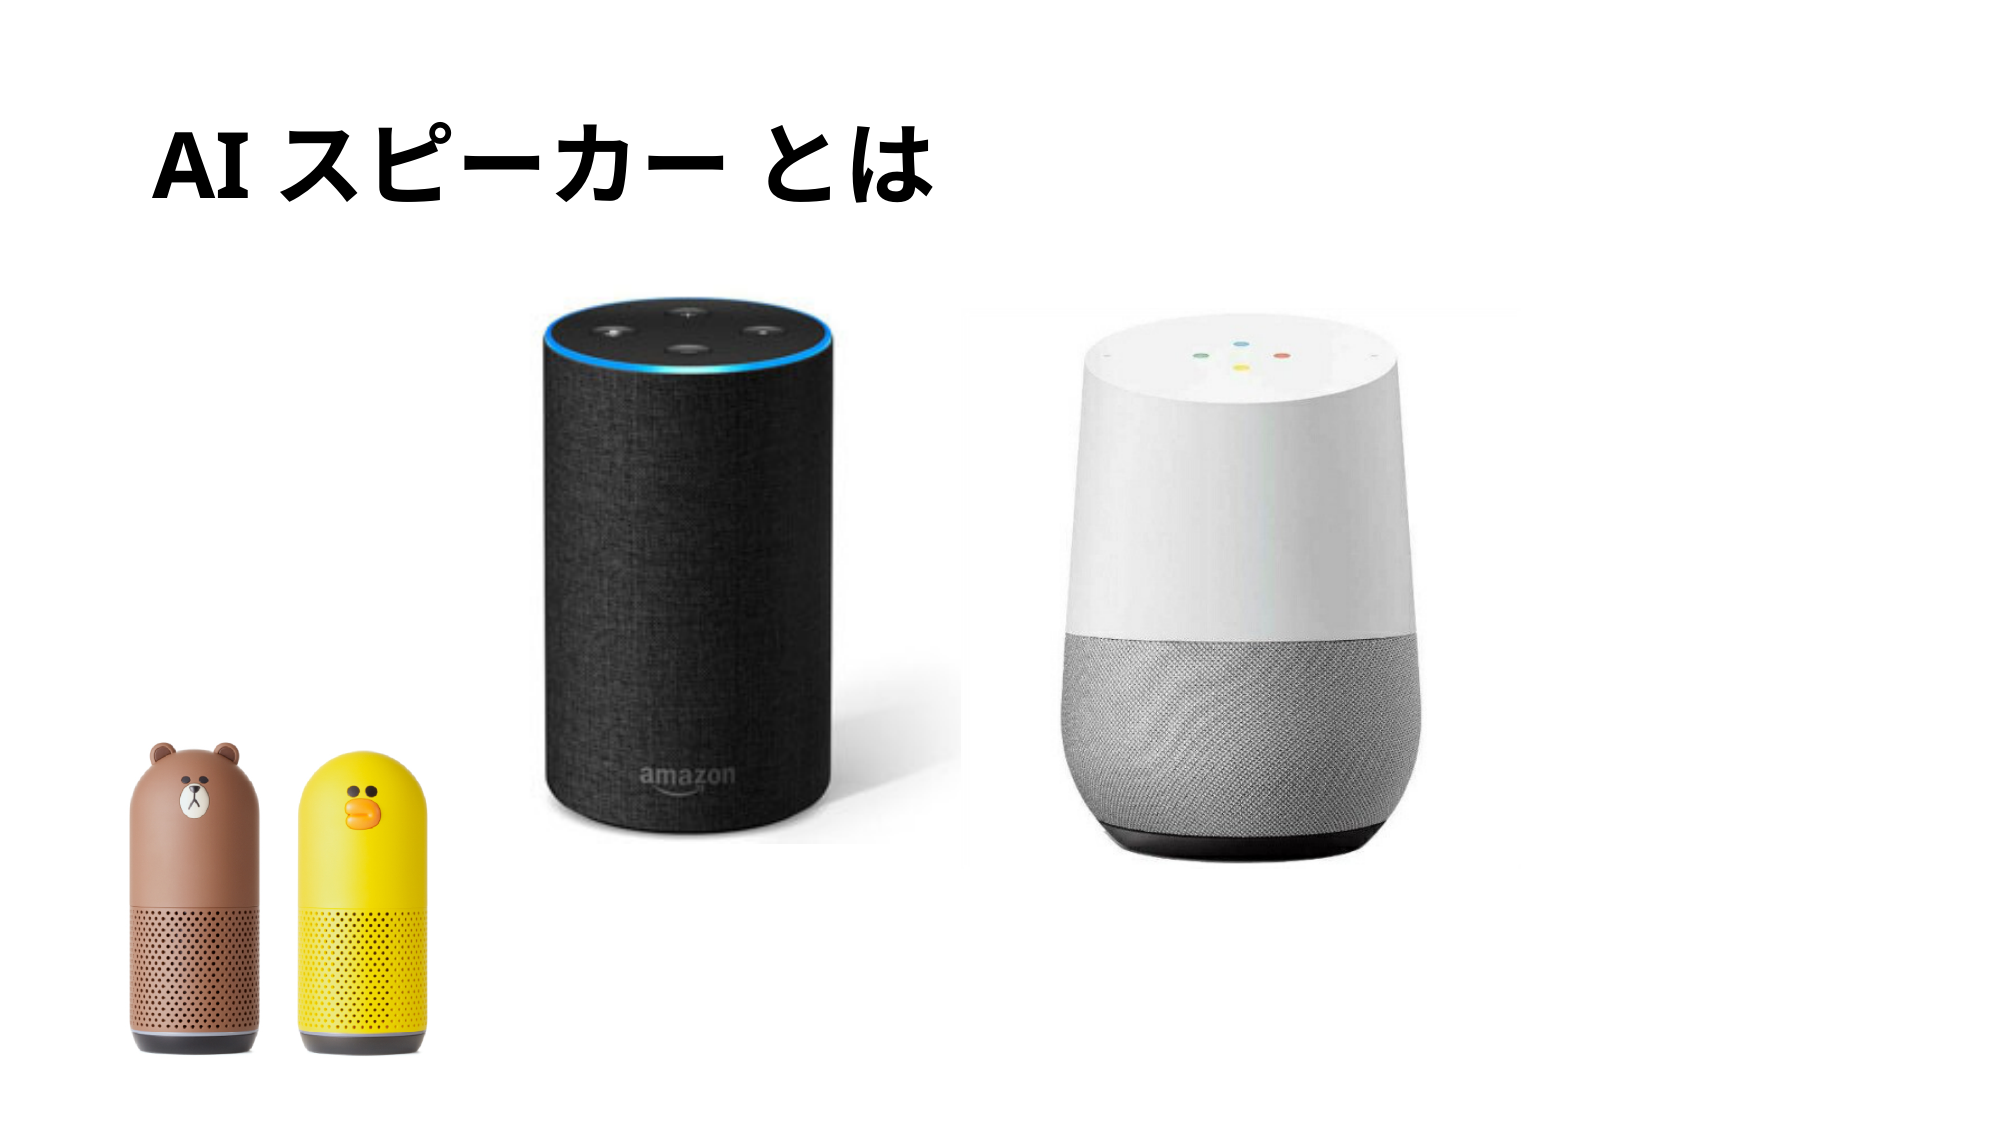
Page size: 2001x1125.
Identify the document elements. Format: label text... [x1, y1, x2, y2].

title AIスピーカー とは [137, 59, 1863, 278]
picture [99, 281, 1521, 1077]
